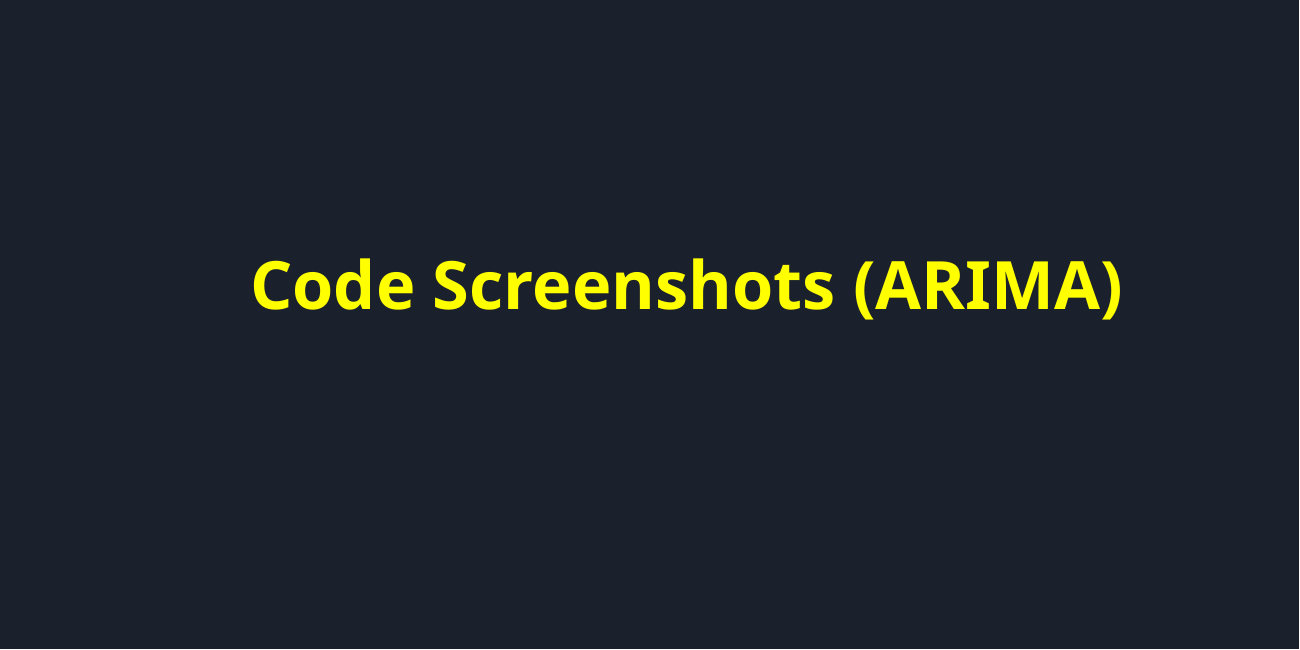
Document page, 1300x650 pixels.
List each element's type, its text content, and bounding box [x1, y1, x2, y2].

text_box Code Screenshots (ARIMA) [0, 235, 1300, 351]
